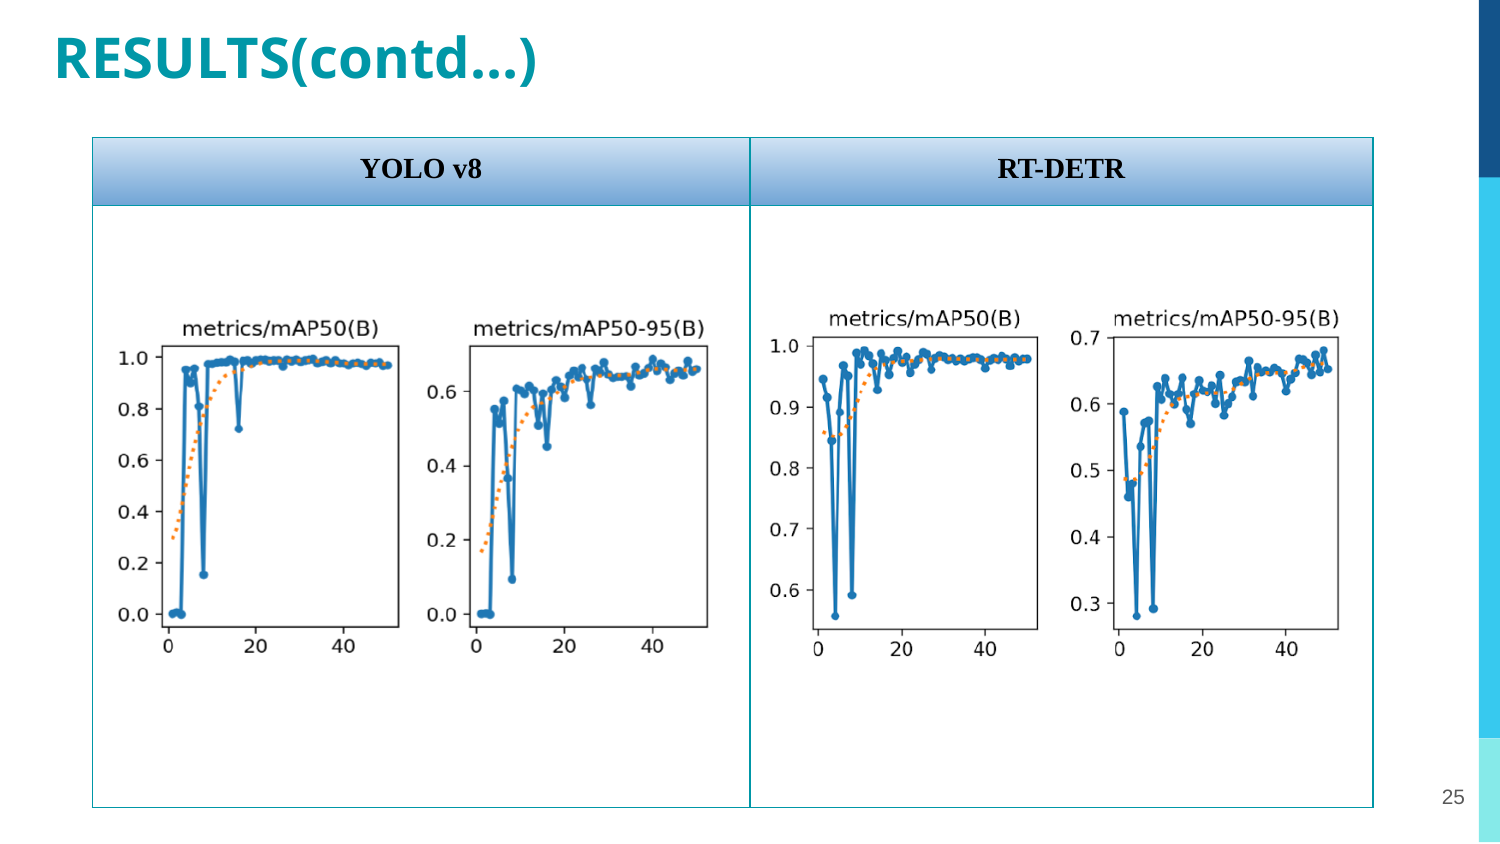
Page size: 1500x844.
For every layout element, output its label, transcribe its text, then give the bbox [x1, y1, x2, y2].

picture [767, 301, 1347, 662]
text_box [47, 107, 1459, 813]
text_box [1478, 738, 1500, 843]
table_header YOLO v8 [93, 138, 749, 205]
text_box RESULTS(contd…) [42, 16, 1152, 96]
text_box [1478, 0, 1500, 178]
table_cell [751, 206, 1372, 807]
table_cell [93, 206, 749, 807]
picture [102, 301, 722, 662]
text_box [1478, 178, 1500, 738]
table_header RT-DETR [751, 138, 1372, 205]
text_box ‹#› [1389, 764, 1478, 830]
